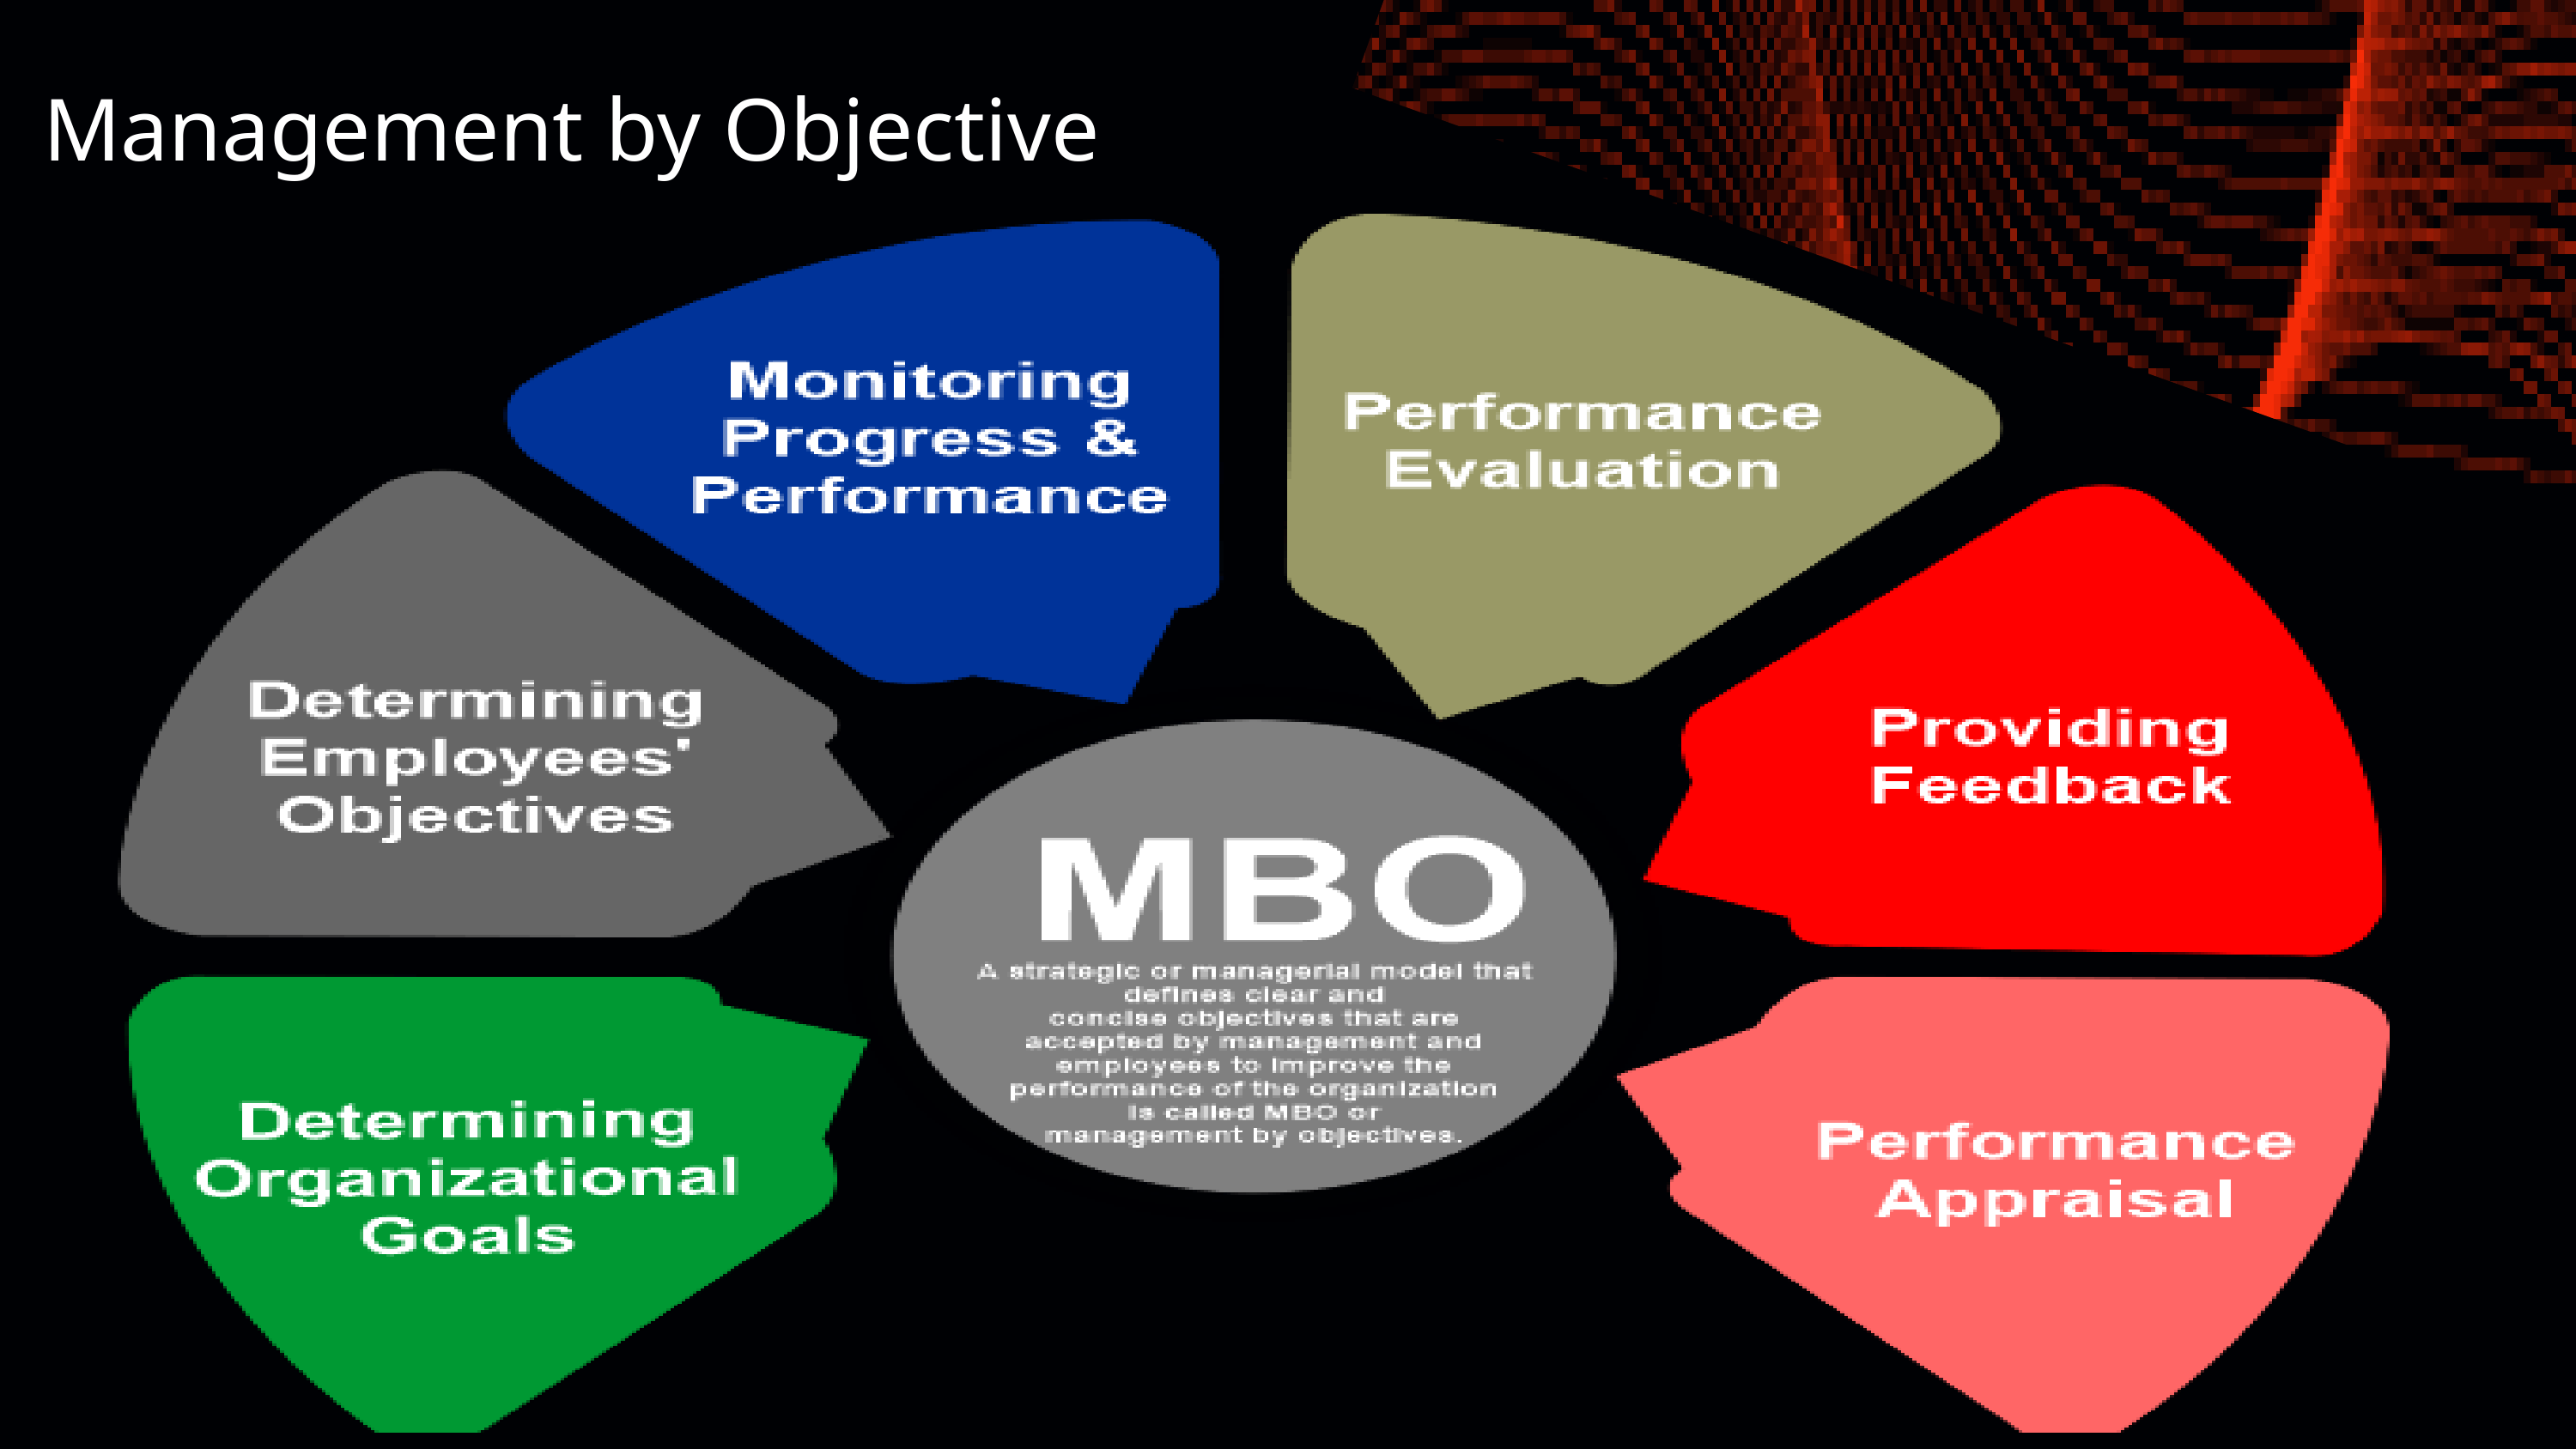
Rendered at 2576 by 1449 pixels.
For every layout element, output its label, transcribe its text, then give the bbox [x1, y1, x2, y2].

text_box Management by Objective [42, 44, 1602, 179]
text_box [1352, 0, 2576, 527]
picture [118, 211, 2394, 1433]
